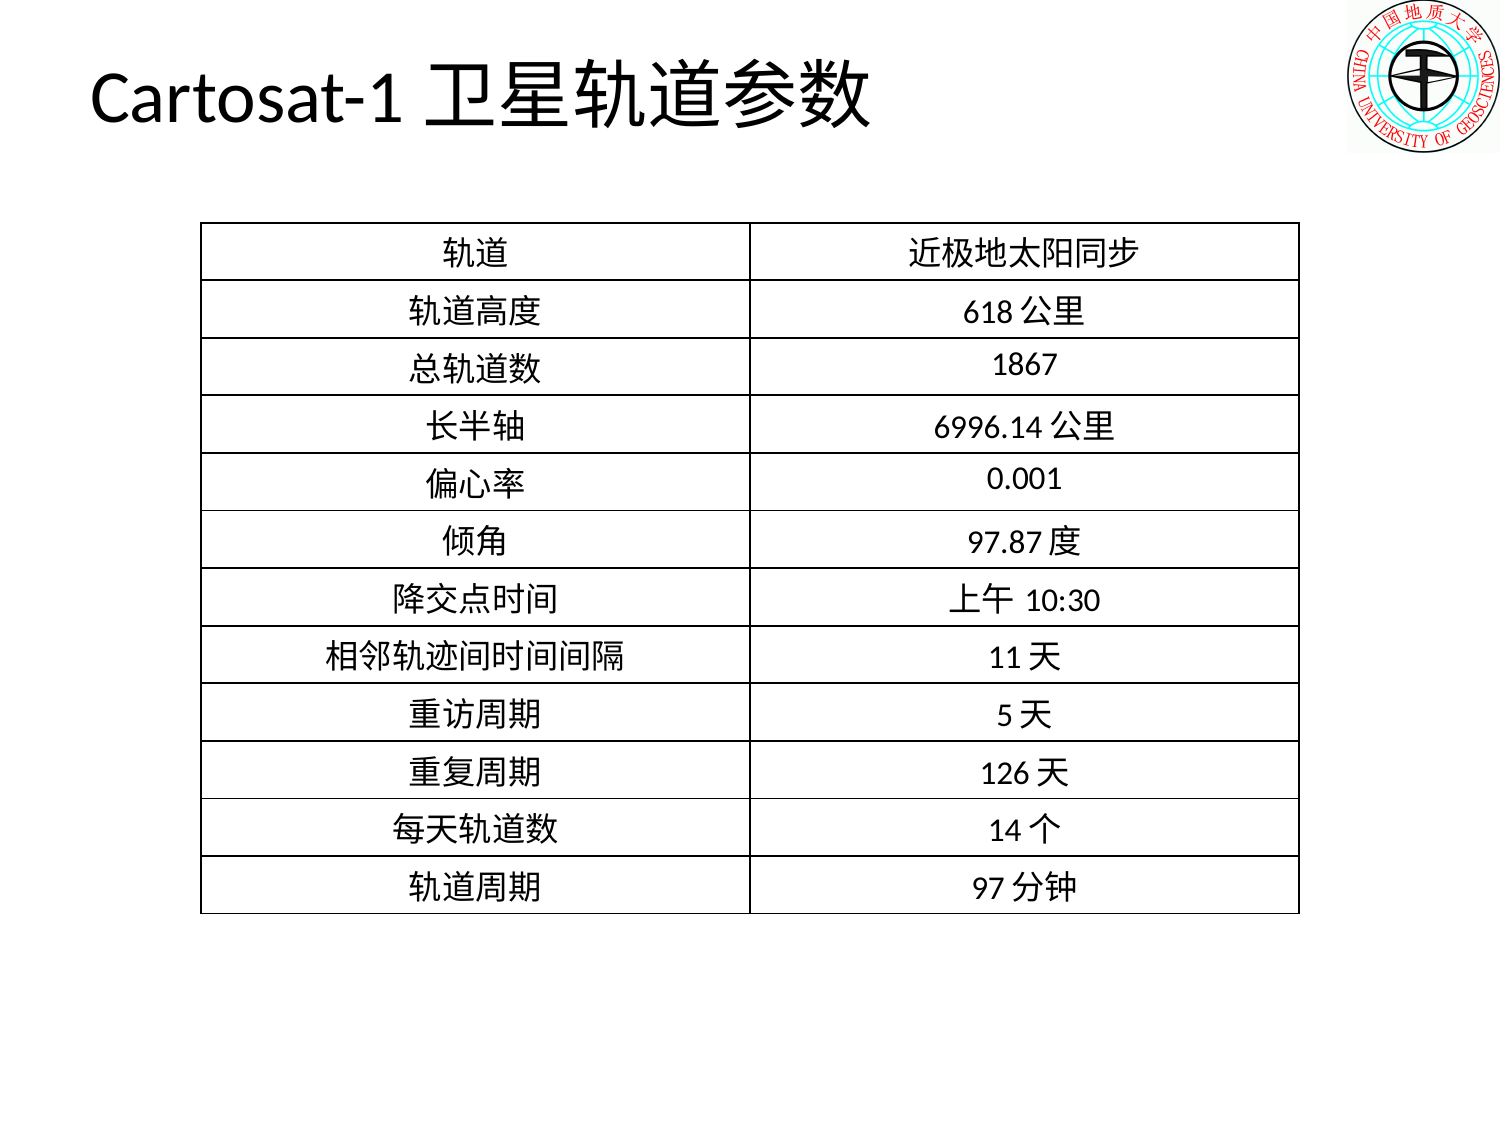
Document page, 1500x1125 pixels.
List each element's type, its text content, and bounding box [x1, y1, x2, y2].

table_cell 偏心率 [202, 454, 749, 510]
table_cell 相邻轨迹间时间间隔 [202, 627, 749, 682]
table_header 轨道 [202, 224, 749, 279]
table_cell 97分钟 [751, 857, 1298, 913]
table_cell 1867 [751, 339, 1298, 394]
table_header 近极地太阳同步 [751, 224, 1298, 279]
table_cell 5天 [751, 684, 1298, 740]
table_cell 轨道周期 [202, 857, 749, 913]
table_cell 总轨道数 [202, 339, 749, 394]
picture [1347, 0, 1500, 153]
table_cell 每天轨道数 [202, 799, 749, 855]
table_cell 重复周期 [202, 742, 749, 798]
title Cartosat-1卫星轨道参数 [74, 44, 1426, 141]
table_cell 上午10:30 [751, 569, 1298, 625]
table_cell 长半轴 [202, 396, 749, 452]
table_cell 轨道高度 [202, 281, 749, 337]
table_cell 0.001 [751, 454, 1298, 510]
table_cell 降交点时间 [202, 569, 749, 625]
table_cell 倾角 [202, 511, 749, 567]
table_cell 126天 [751, 742, 1298, 798]
table_cell 97.87度 [751, 511, 1298, 567]
table_cell 6996.14公里 [751, 396, 1298, 452]
table_cell 11天 [751, 627, 1298, 682]
table_cell 618公里 [751, 281, 1298, 337]
table_cell 14个 [751, 799, 1298, 855]
table_cell 重访周期 [202, 684, 749, 740]
